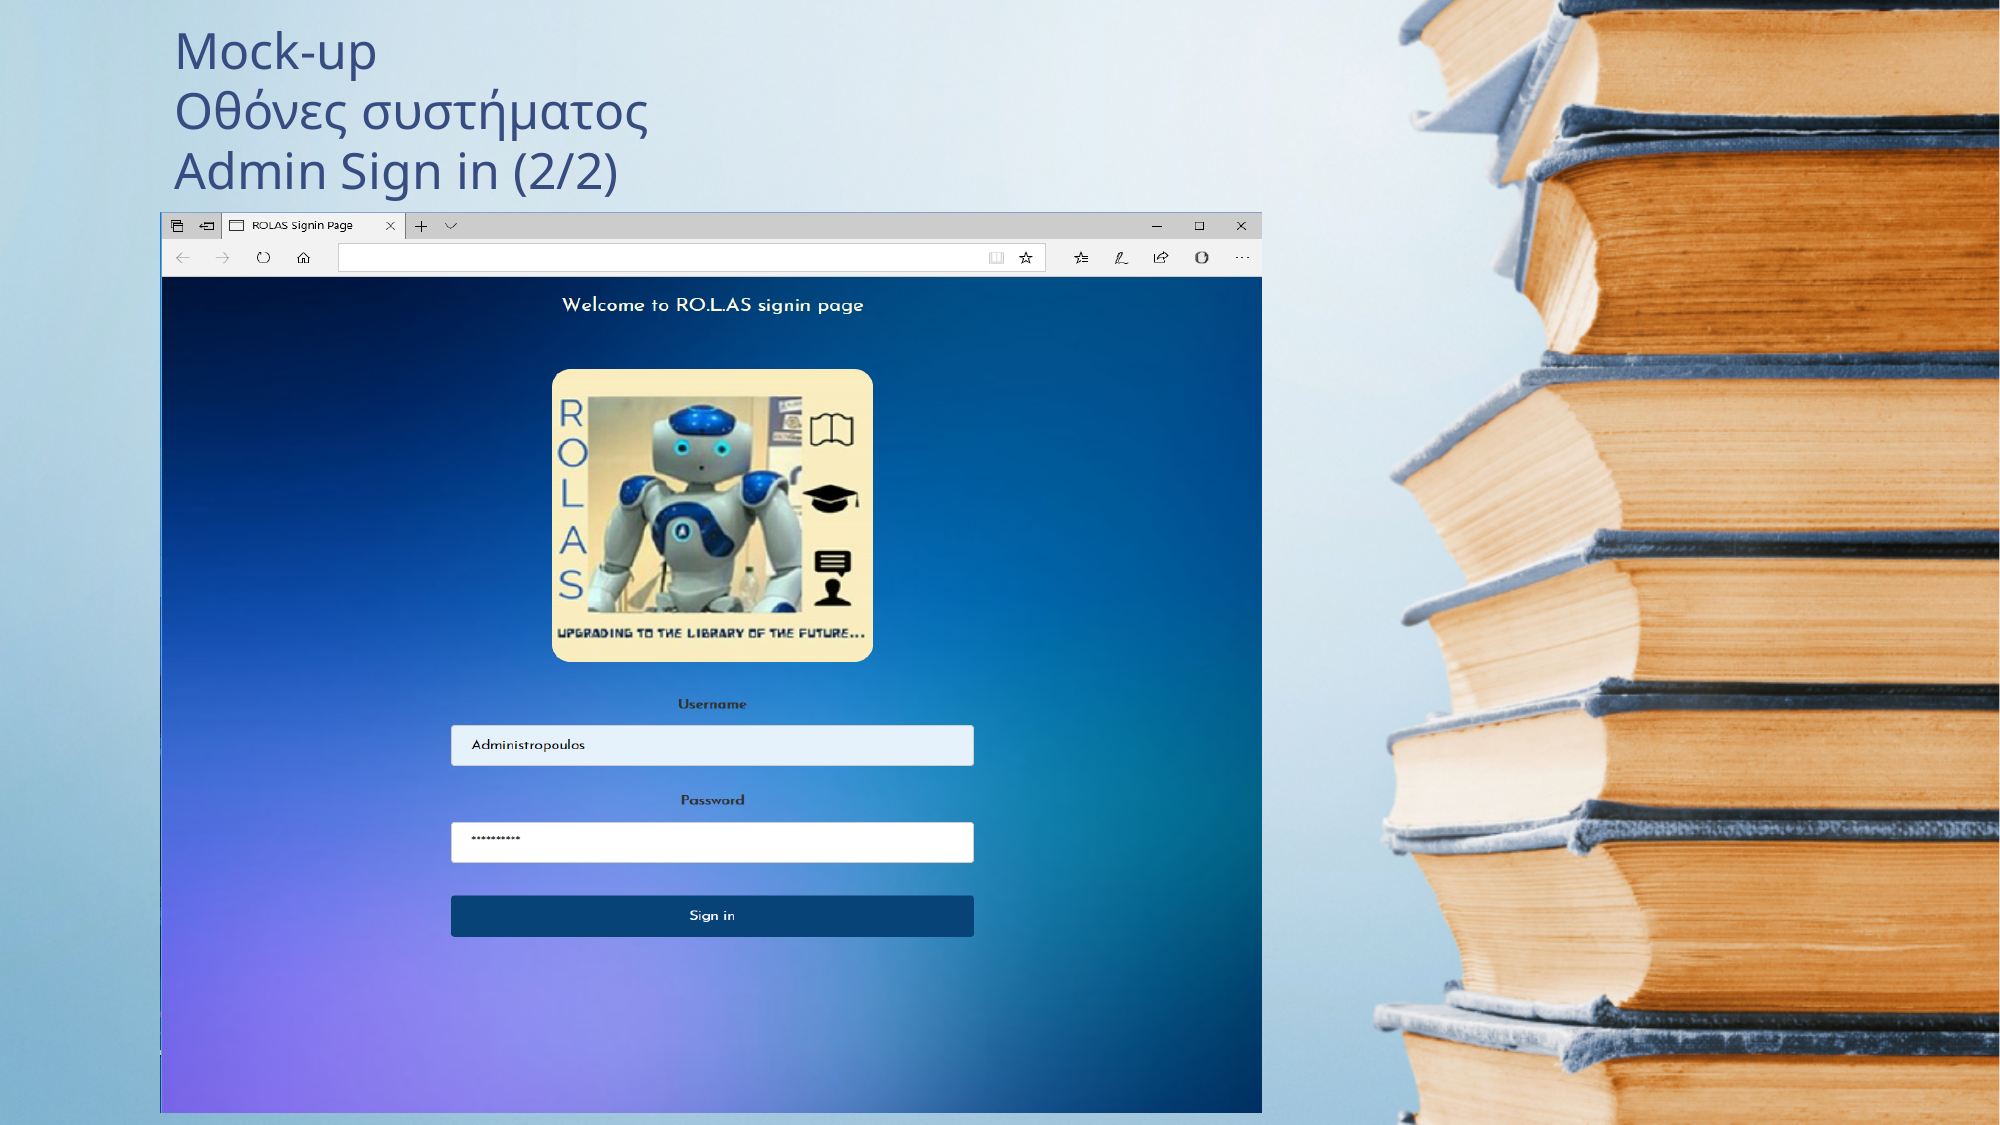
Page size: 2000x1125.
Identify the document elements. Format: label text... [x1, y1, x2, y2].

text_box Mock-up Οθόνες συστήματος Admin Sign in (2/2) [159, 12, 973, 208]
picture [0, 0, 2000, 1125]
